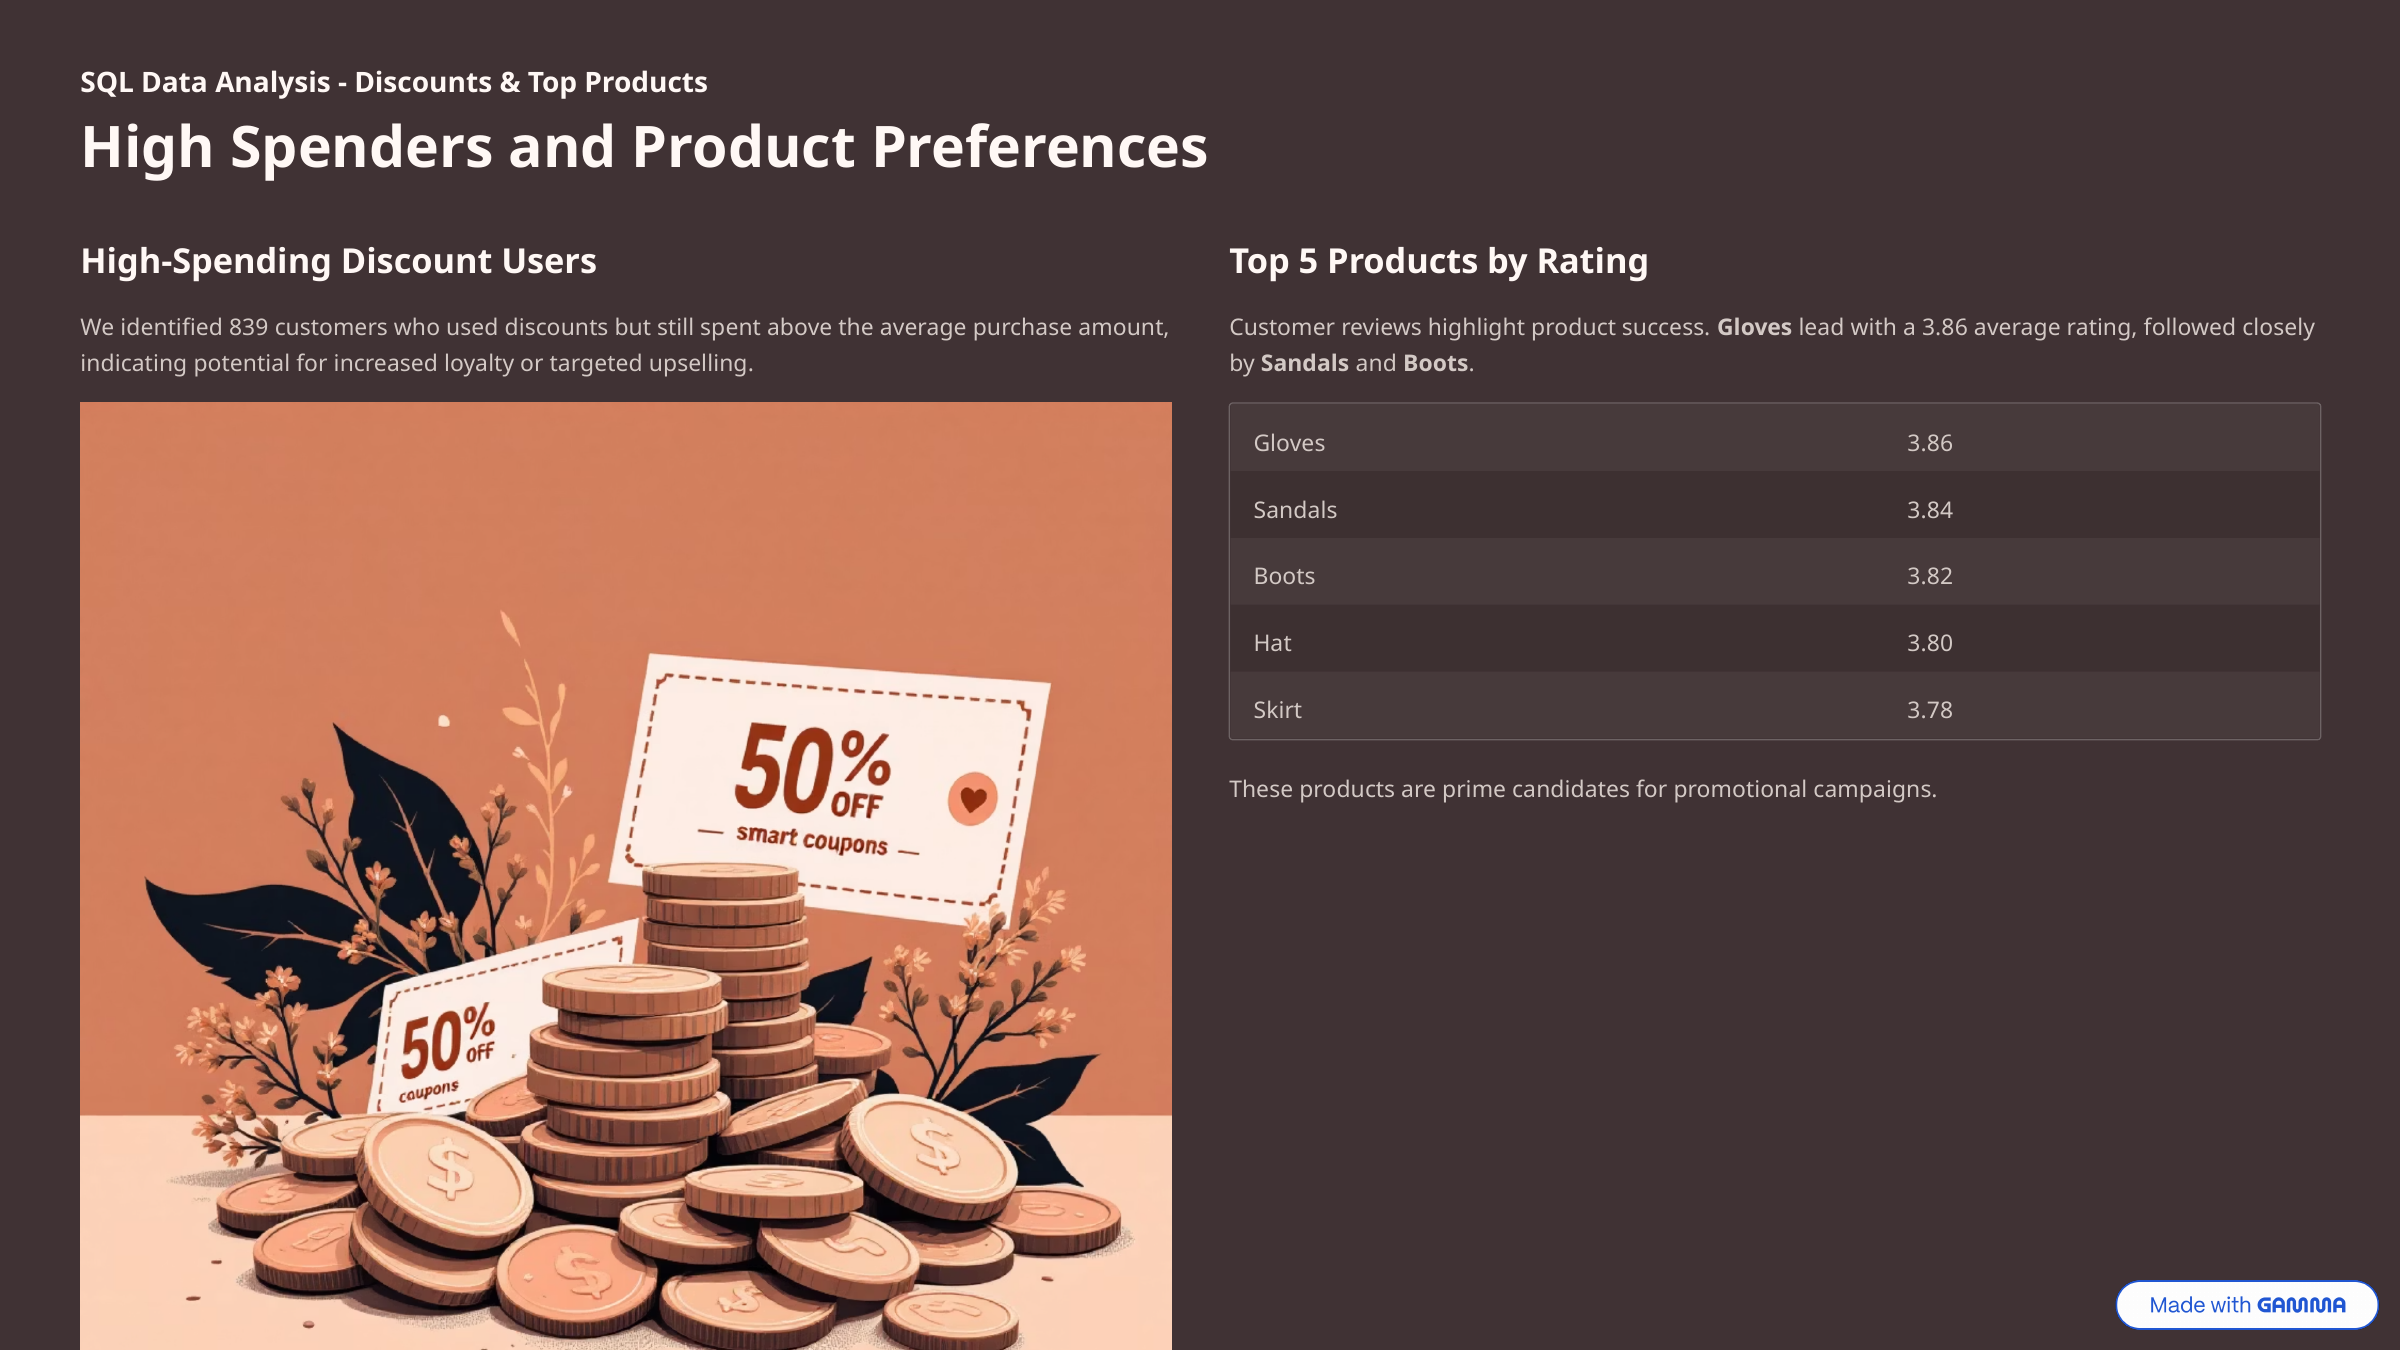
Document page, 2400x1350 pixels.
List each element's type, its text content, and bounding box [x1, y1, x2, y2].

text_box [1230, 671, 2320, 739]
text_box 3.86 [1907, 419, 2297, 457]
picture [2106, 1271, 2389, 1339]
text_box High-Spending Discount Users [80, 237, 617, 281]
text_box [1230, 537, 2320, 604]
text_box High Spenders and Product Preferences [80, 108, 1245, 180]
text_box 3.80 [1907, 619, 2297, 657]
text_box SQL Data Analysis - Discounts & Top Products [80, 63, 744, 99]
text_box [1230, 471, 2320, 537]
text_box 3.82 [1907, 552, 2297, 590]
text_box Top 5 Products by Rating [1229, 237, 1666, 281]
text_box We identified 839 customers who used discounts but still spent above the average purchase amount, indicating potential for increased loyalty or targeted upselling. [80, 303, 1172, 378]
picture [80, 402, 1172, 1350]
text_box Gloves [1253, 419, 1861, 457]
text_box Hat [1253, 619, 1861, 657]
text_box Sandals [1253, 486, 1861, 523]
text_box [1230, 604, 2320, 671]
text_box 3.84 [1907, 486, 2297, 523]
text_box 3.78 [1907, 686, 2297, 724]
text_box Customer reviews highlight product success. Gloves lead with a 3.86 average rating, followed closely by Sandals and Boots. [1229, 303, 2321, 378]
text_box [1230, 404, 2320, 471]
text_box Boots [1253, 552, 1861, 590]
text_box These products are prime candidates for promotional campaigns. [1229, 765, 2321, 803]
text_box Skirt [1253, 686, 1861, 724]
